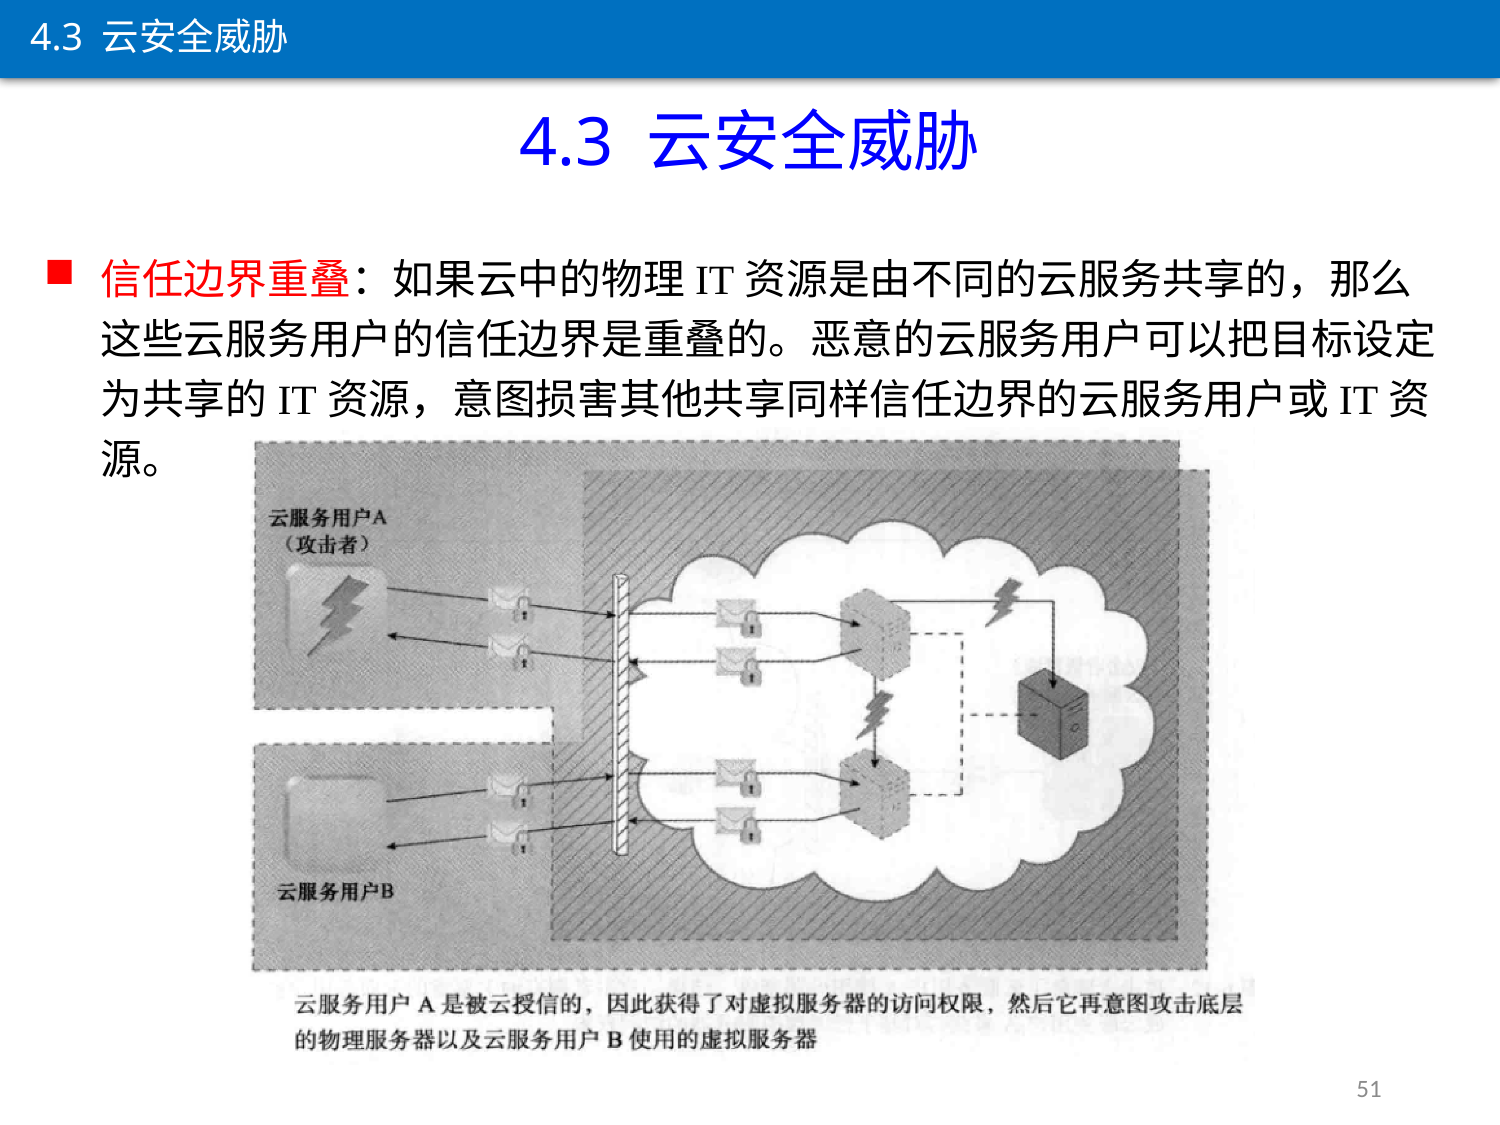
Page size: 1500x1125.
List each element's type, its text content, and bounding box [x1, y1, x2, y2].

text_box 4.3 云安全威胁 [15, 5, 305, 66]
text_box [0, 0, 1500, 79]
picture [244, 427, 1255, 1065]
text_box 信任边界重叠：如果云中的物理IT资源是由不同的云服务共享的，那么这些云服务用户的信任边界是重叠的。恶意的云服务用户可以把目标设定为共享的IT资源，意图损害其他共享同样信任边界的云服务用户或IT资源。 [29, 235, 1459, 491]
text_box 4.3 云安全威胁 [0, 91, 1500, 187]
slide_number 51 [1059, 1057, 1397, 1118]
